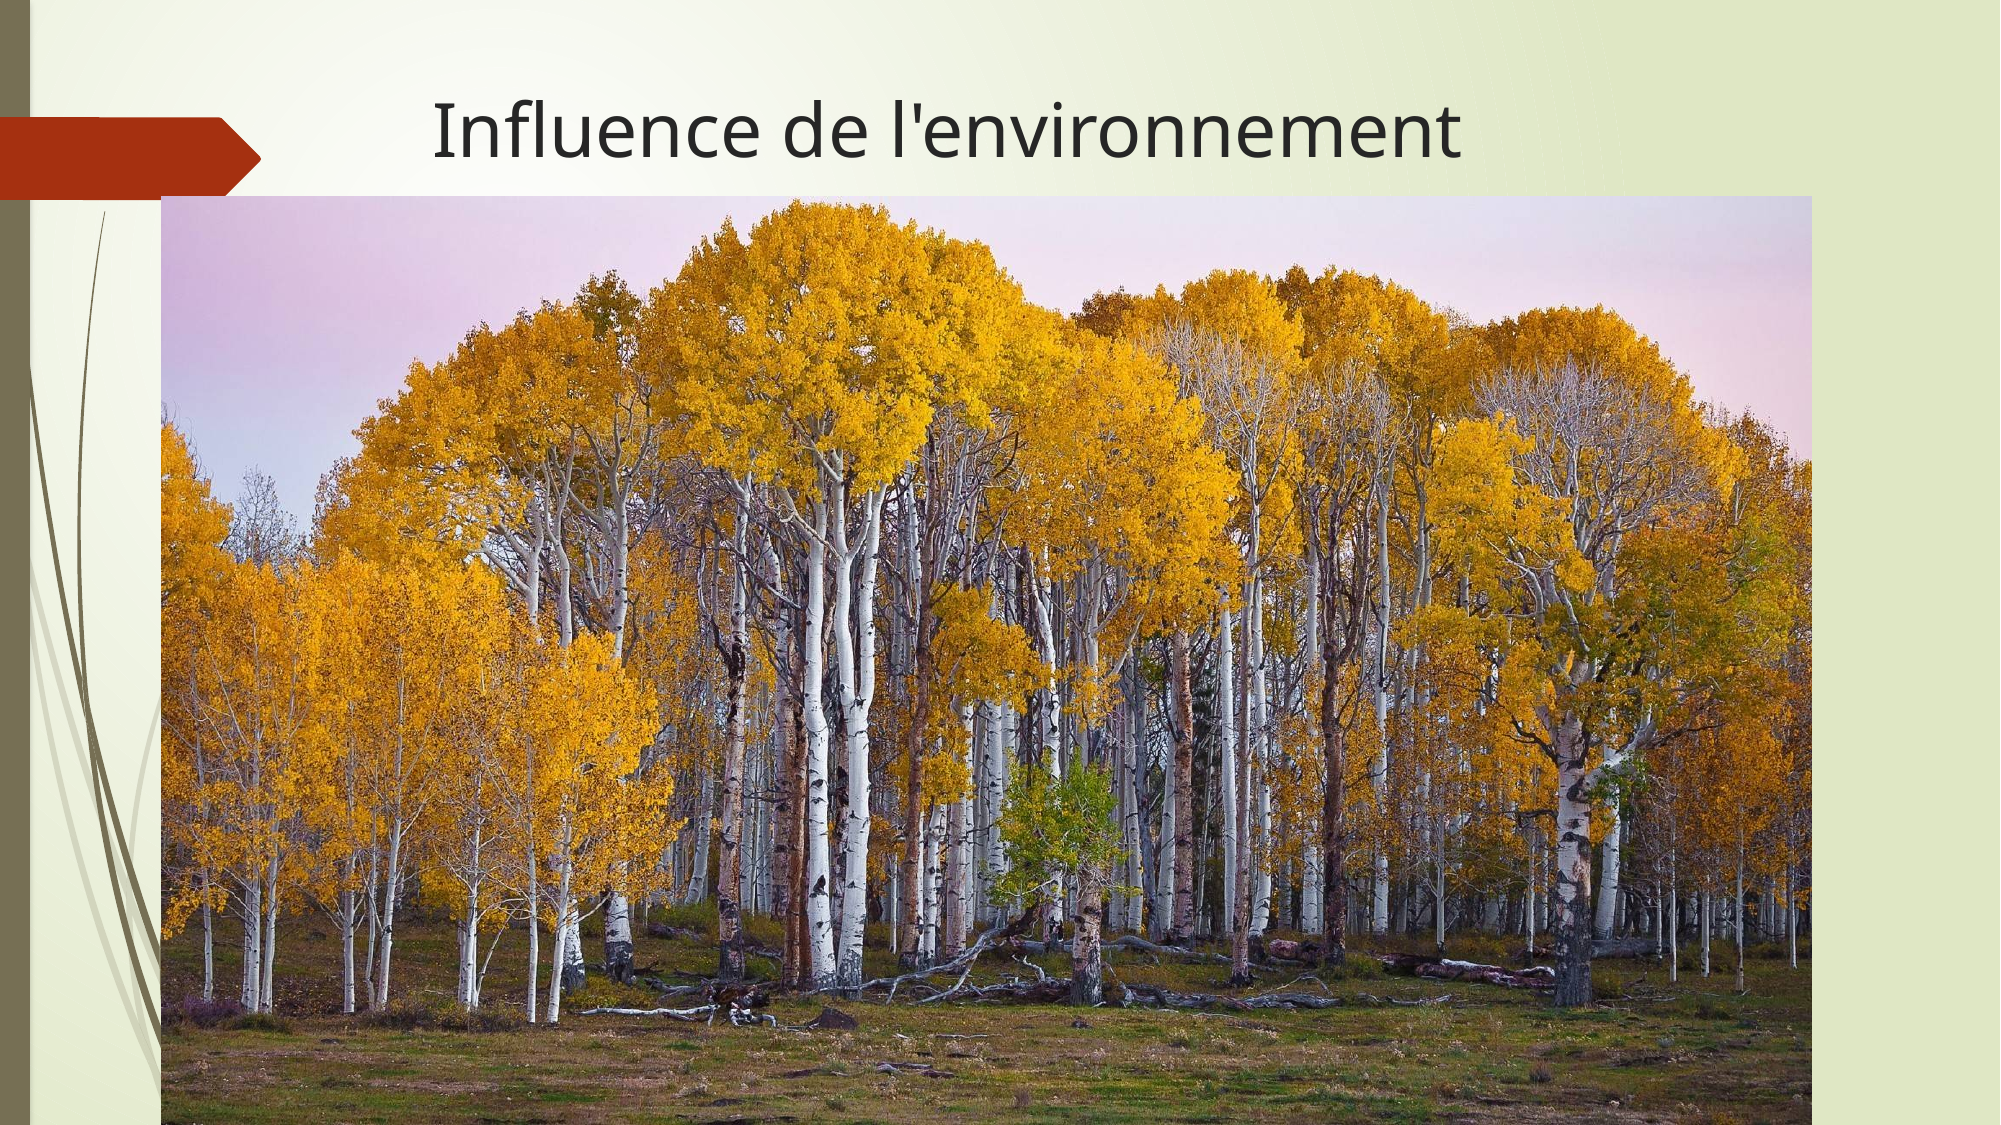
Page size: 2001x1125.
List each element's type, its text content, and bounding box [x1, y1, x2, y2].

picture [161, 196, 1812, 1125]
title Influence de l'environnement [417, 75, 1880, 286]
